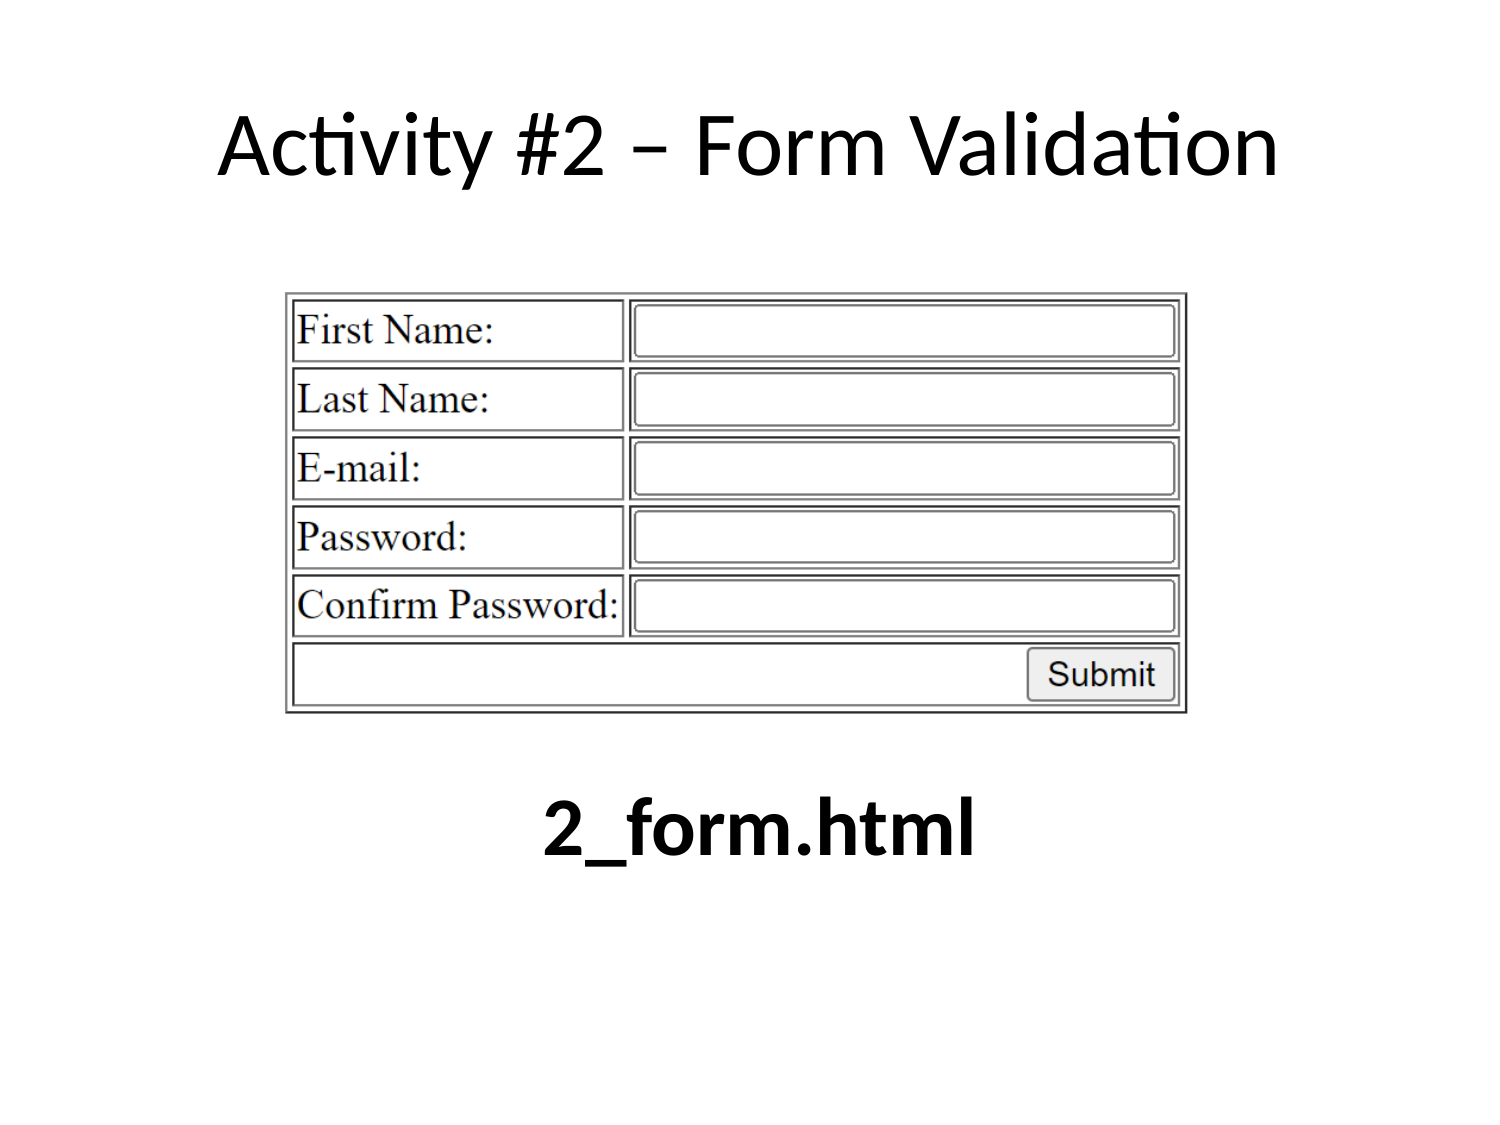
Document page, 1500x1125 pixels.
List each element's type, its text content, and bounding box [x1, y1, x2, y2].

title Activity #2 – Form Validation [75, 45, 1425, 233]
picture [253, 278, 1216, 748]
text_box 2_form.html [528, 764, 992, 879]
